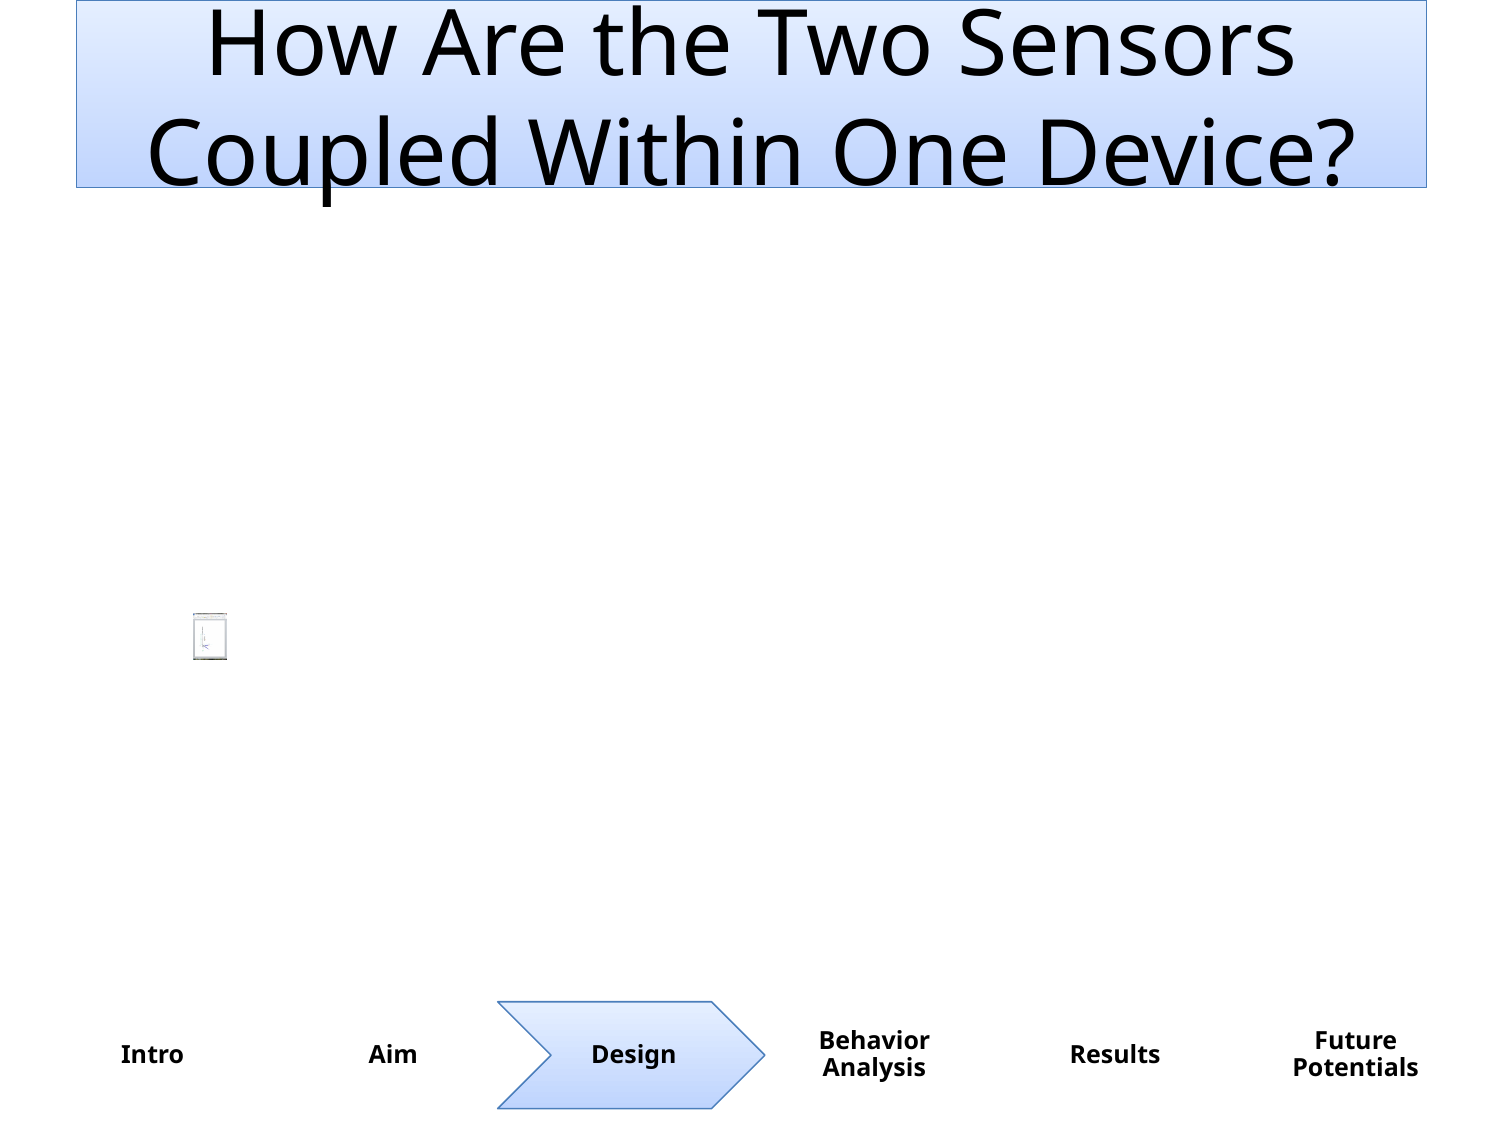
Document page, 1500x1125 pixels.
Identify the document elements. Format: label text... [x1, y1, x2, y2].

text_box Aim [257, 1001, 525, 1109]
text_box Design [497, 1001, 765, 1109]
picture [42, 237, 680, 870]
text_box Future Potentials [1219, 1001, 1487, 1109]
text_box Behavior Analysis [738, 1001, 1006, 1109]
text_box Intro [16, 1001, 284, 1109]
text_box How Are the Two Sensors Coupled Within One Device? [76, 0, 1427, 188]
text_box Results [978, 1001, 1247, 1109]
